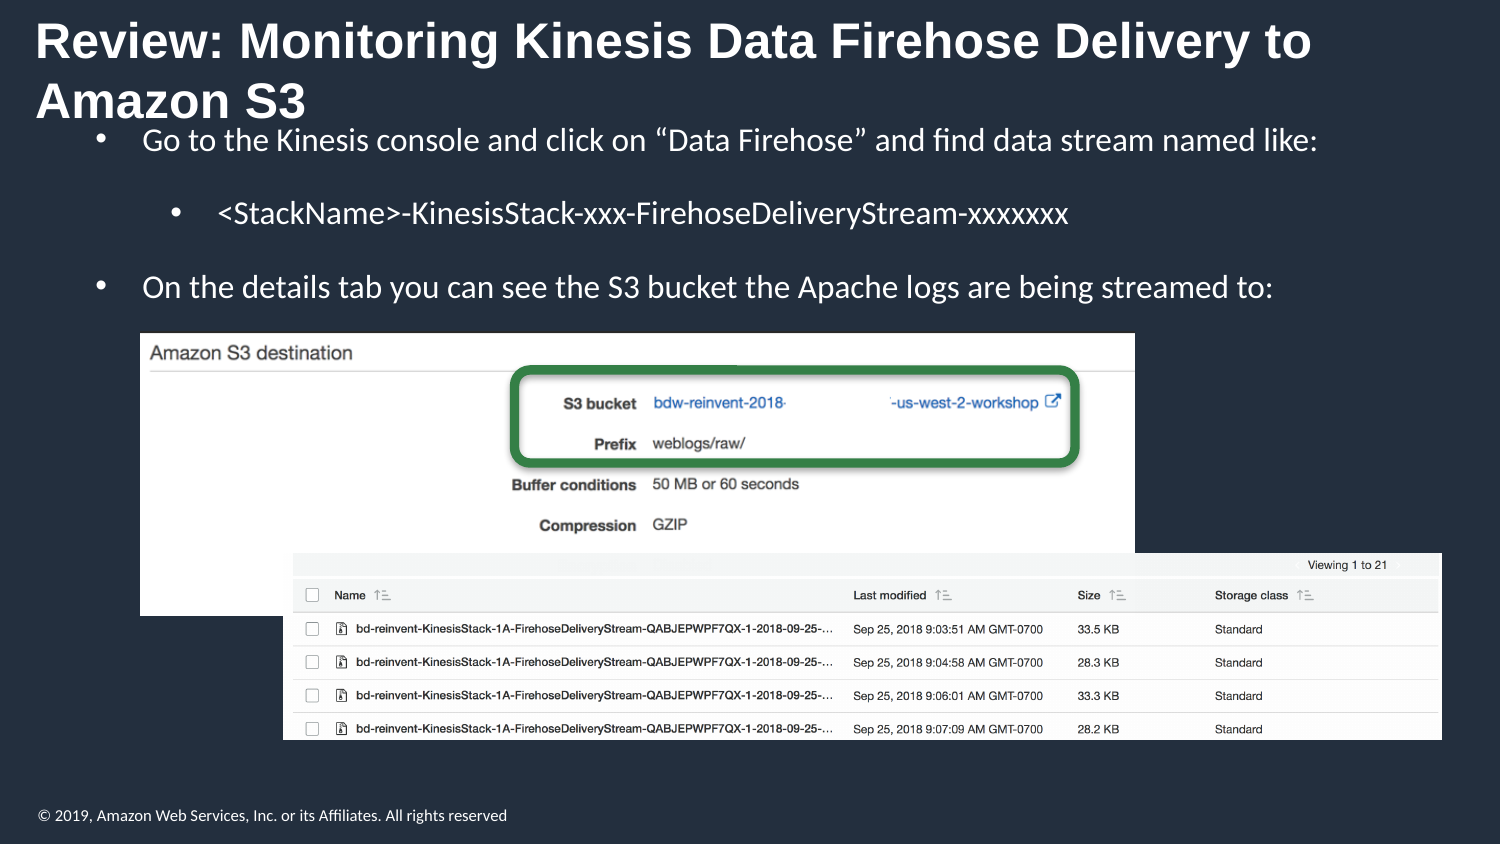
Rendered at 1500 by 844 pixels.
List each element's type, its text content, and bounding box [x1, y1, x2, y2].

title Review: Monitoring Kinesis Data Firehose Delivery to Amazon S3 [33, 0, 1468, 139]
text_box Go to the Kinesis console and click on “Data Firehose” and find data stream named like: <StackName>-KinesisStack-xxx-FirehoseDeliveryStream-xxxxxxx On the details tab you can see the S3 bucket the Apache logs are being streamed to: [65, 98, 1351, 330]
picture [140, 331, 1442, 740]
